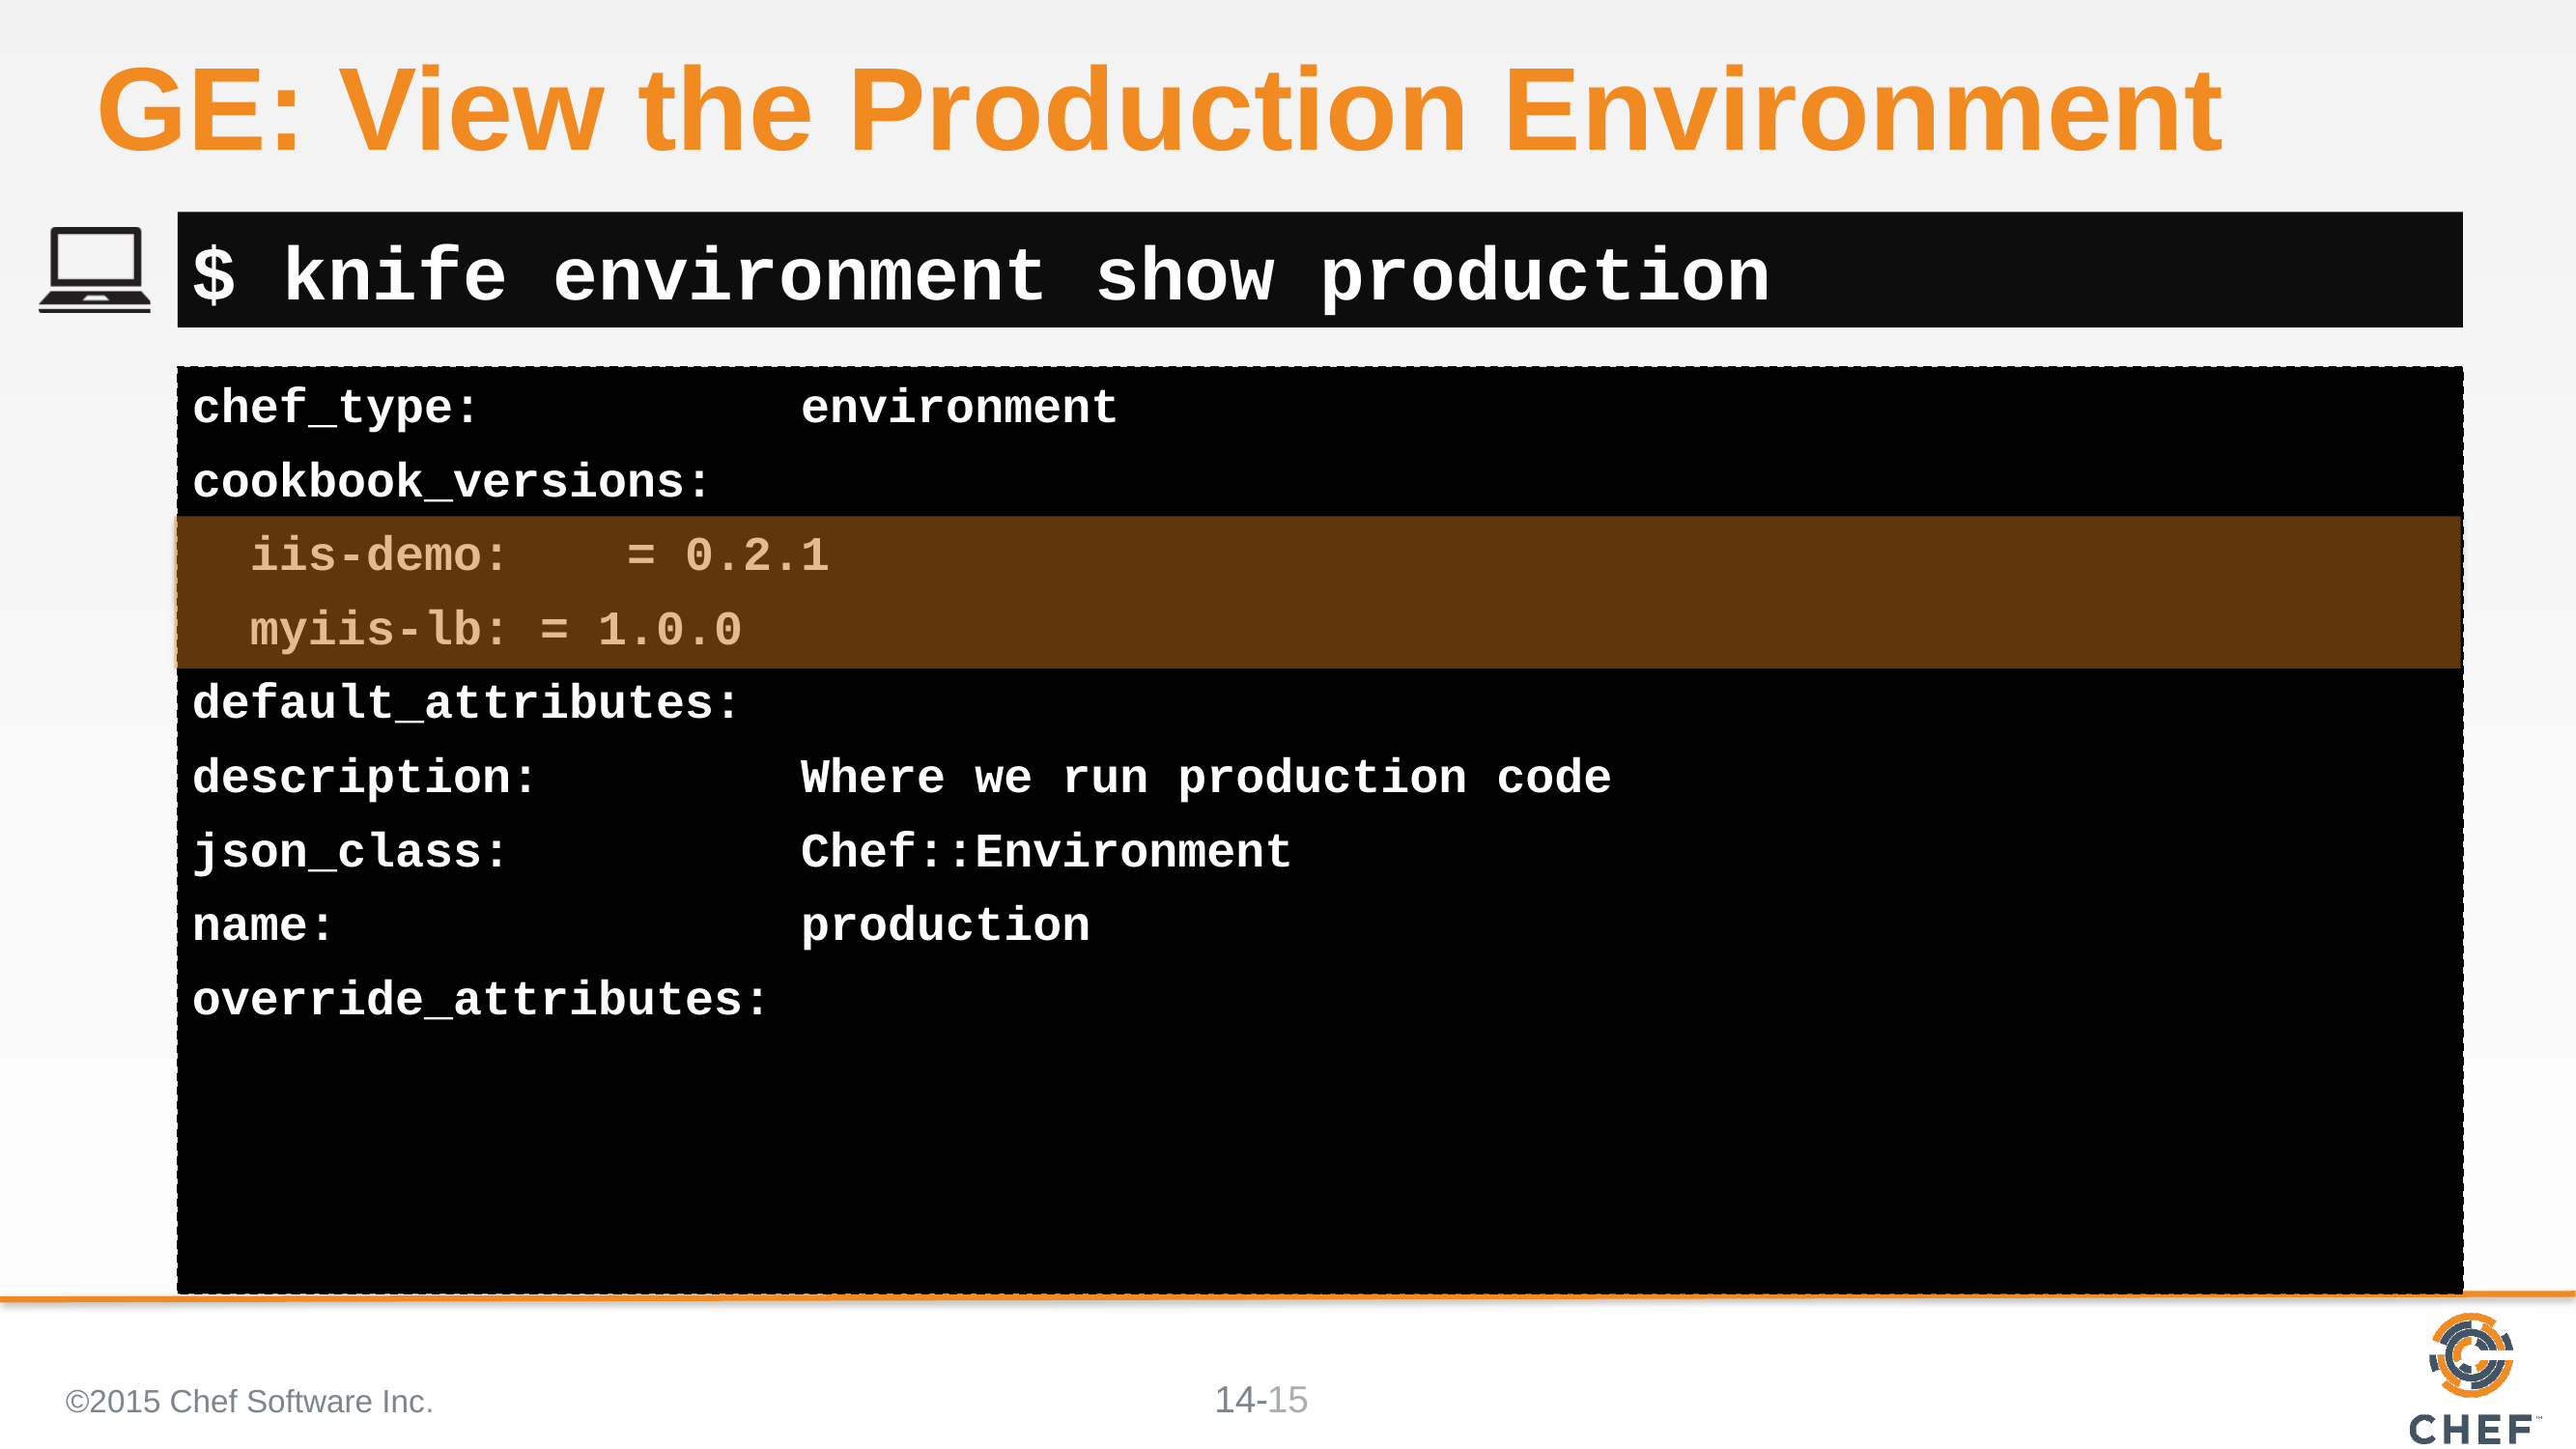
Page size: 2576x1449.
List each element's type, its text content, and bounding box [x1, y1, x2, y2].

title GE: View the Production Environment [96, 48, 2463, 180]
slide_number 15 [998, 1359, 1578, 1437]
list chef_type: environment cookbook_versions: iis-demo: = 0.2.1 myiis-lb: = 1.0.0 default_attributes: description: Where we run production code json_class: Chef::Environment name: production override_attributes: [177, 680, 2464, 1294]
list $ knife environment show production [177, 212, 2463, 327]
text_box [174, 516, 2461, 669]
footer ©2015 Chef Software Inc. [51, 1359, 952, 1440]
picture [2399, 1297, 2550, 1449]
list chef_type: environment cookbook_versions: iis-demo: = 0.2.1 myiis-lb: = 1.0.0 default_attributes: description: Where we run production code json_class: Chef::Environment name: production override_attributes: [177, 366, 2464, 514]
